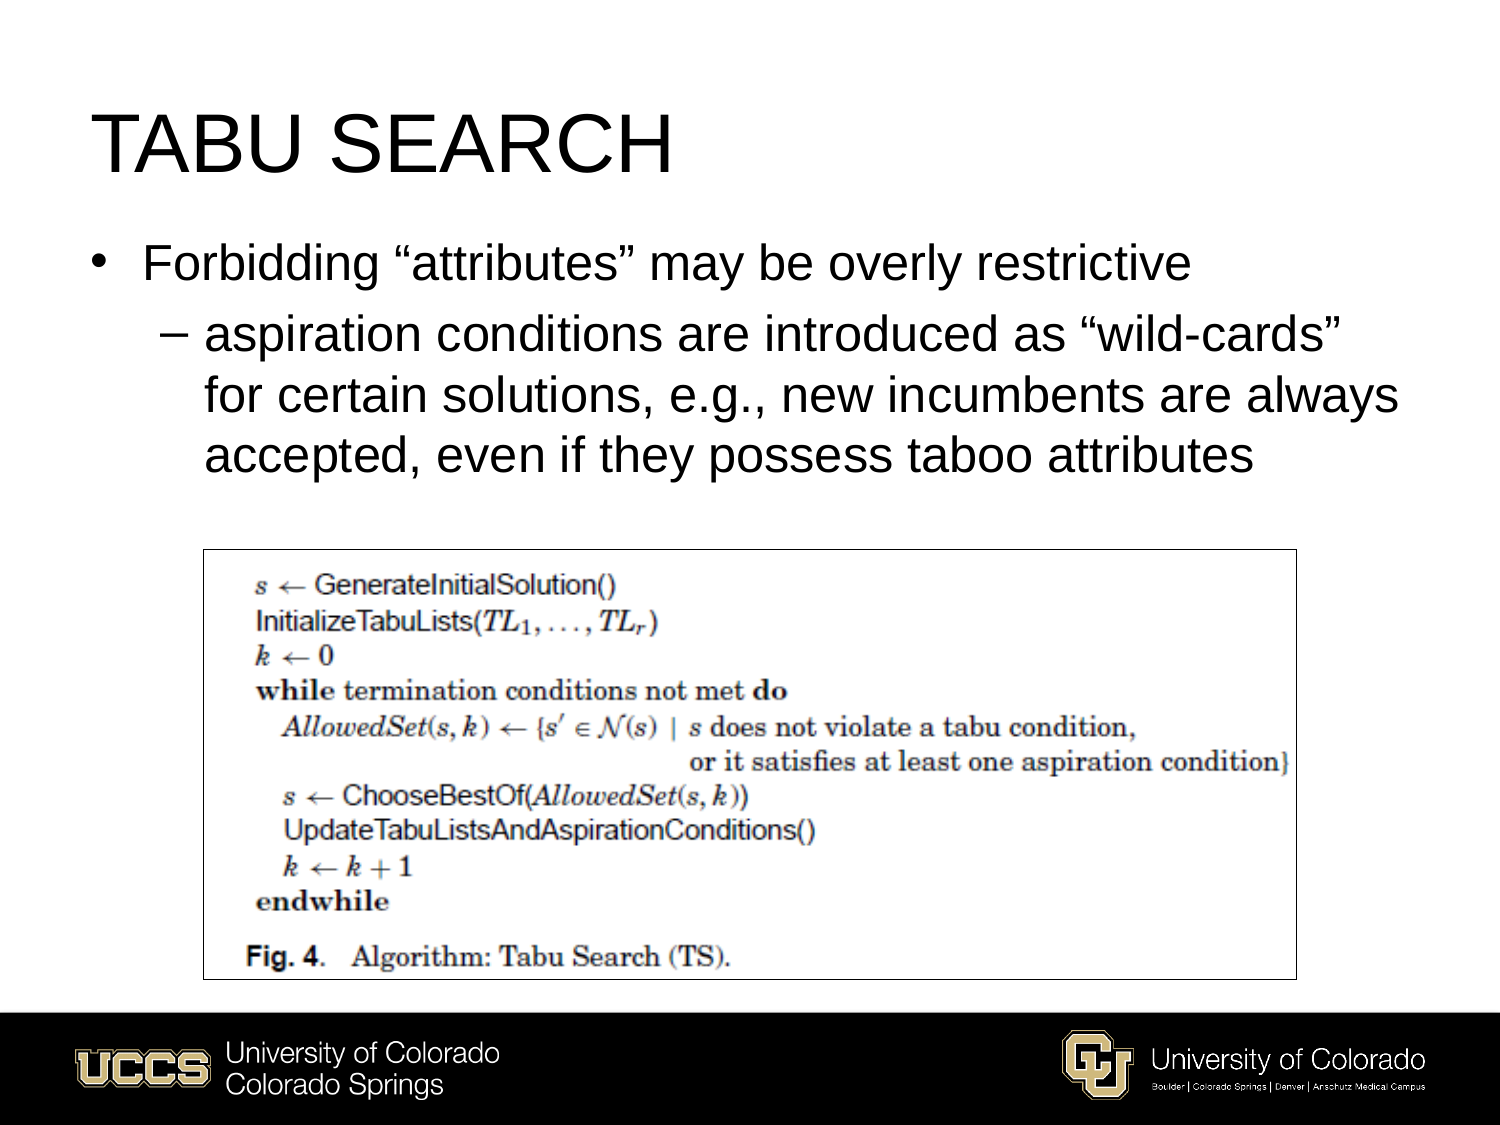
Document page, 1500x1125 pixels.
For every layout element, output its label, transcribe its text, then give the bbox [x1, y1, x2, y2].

picture [1062, 1030, 1425, 1100]
list Forbidding “attributes” may be overly restrictive aspiration conditions are introduced as “wild-cards” for certain solutions, e.g., new incumbents are always accepted, even if they possess taboo attributes [75, 222, 1425, 555]
picture [203, 549, 1297, 980]
picture [75, 1041, 499, 1100]
title TABU SEARCH [75, 45, 1425, 222]
